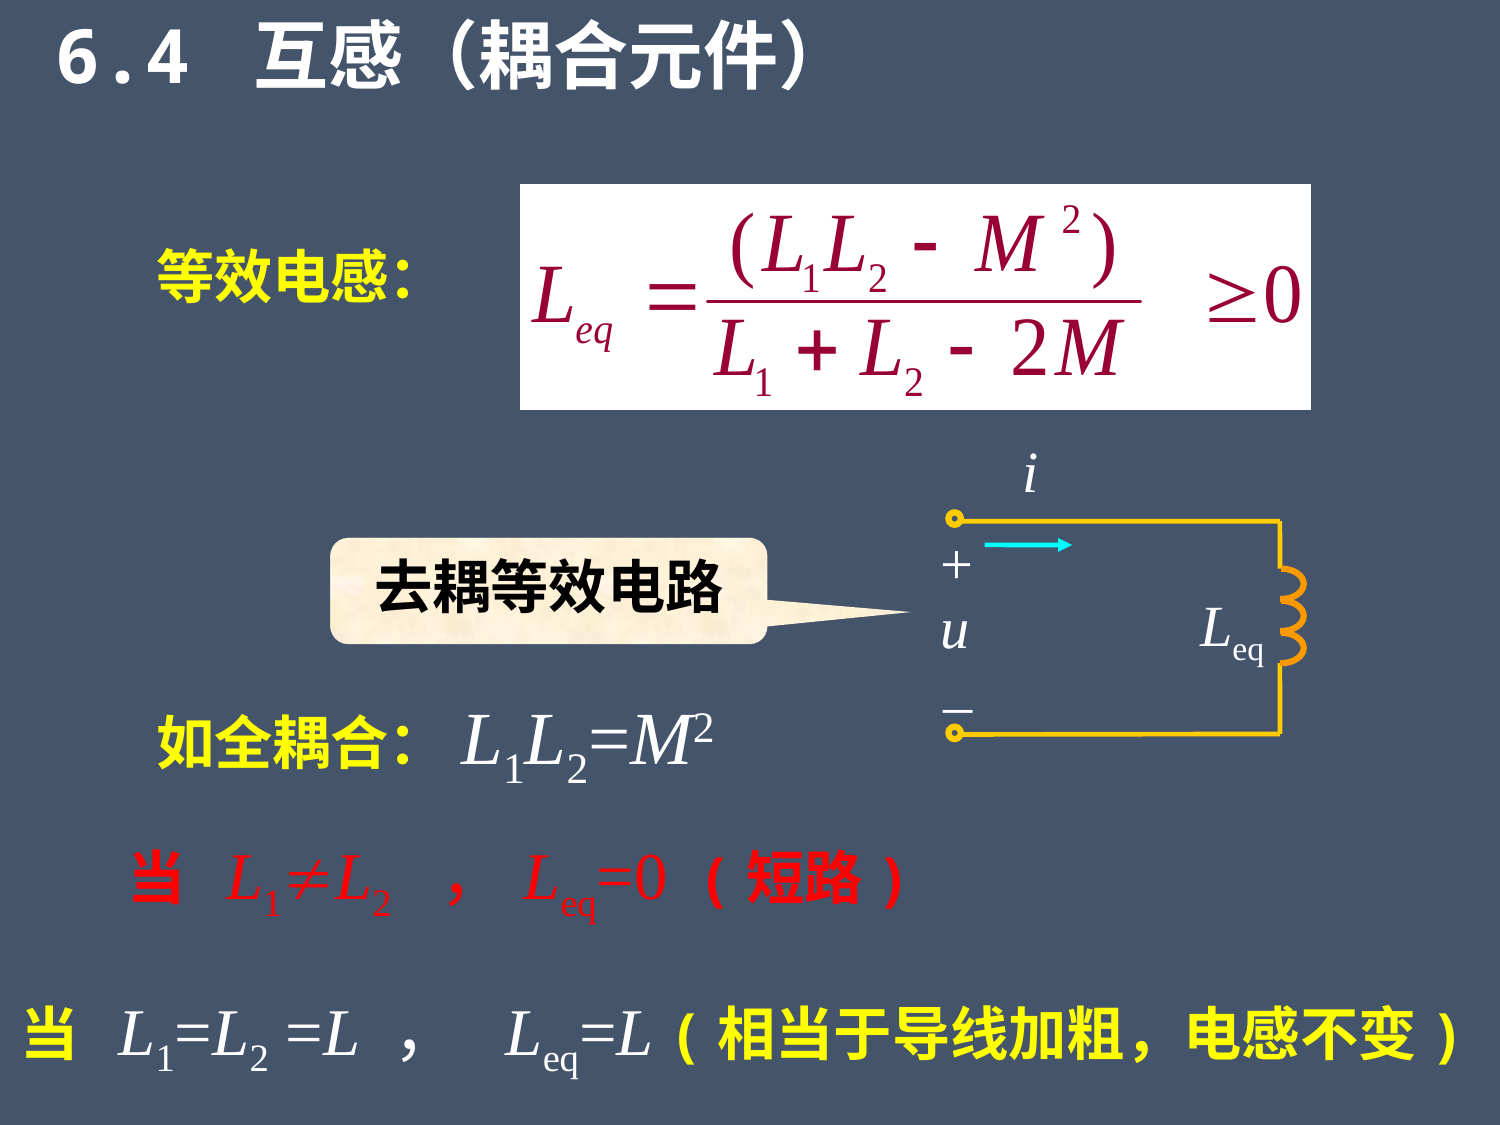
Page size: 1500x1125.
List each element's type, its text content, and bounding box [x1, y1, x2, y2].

text_box 6.4 互感（耦合元件） [28, 0, 880, 106]
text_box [519, 183, 1311, 410]
text_box 如全耦合：L1L2=M2 [141, 682, 768, 800]
text_box 当 L1L2 ，Leq=0 (短路) [112, 825, 927, 932]
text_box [925, 426, 1304, 745]
text_box 等效电感： [141, 233, 519, 318]
text_box 当 L1=L2 =L ， Leq=L (相当于导线加粗，电感不变) [5, 980, 1495, 1087]
text_box 去耦等效电路 [330, 537, 912, 645]
